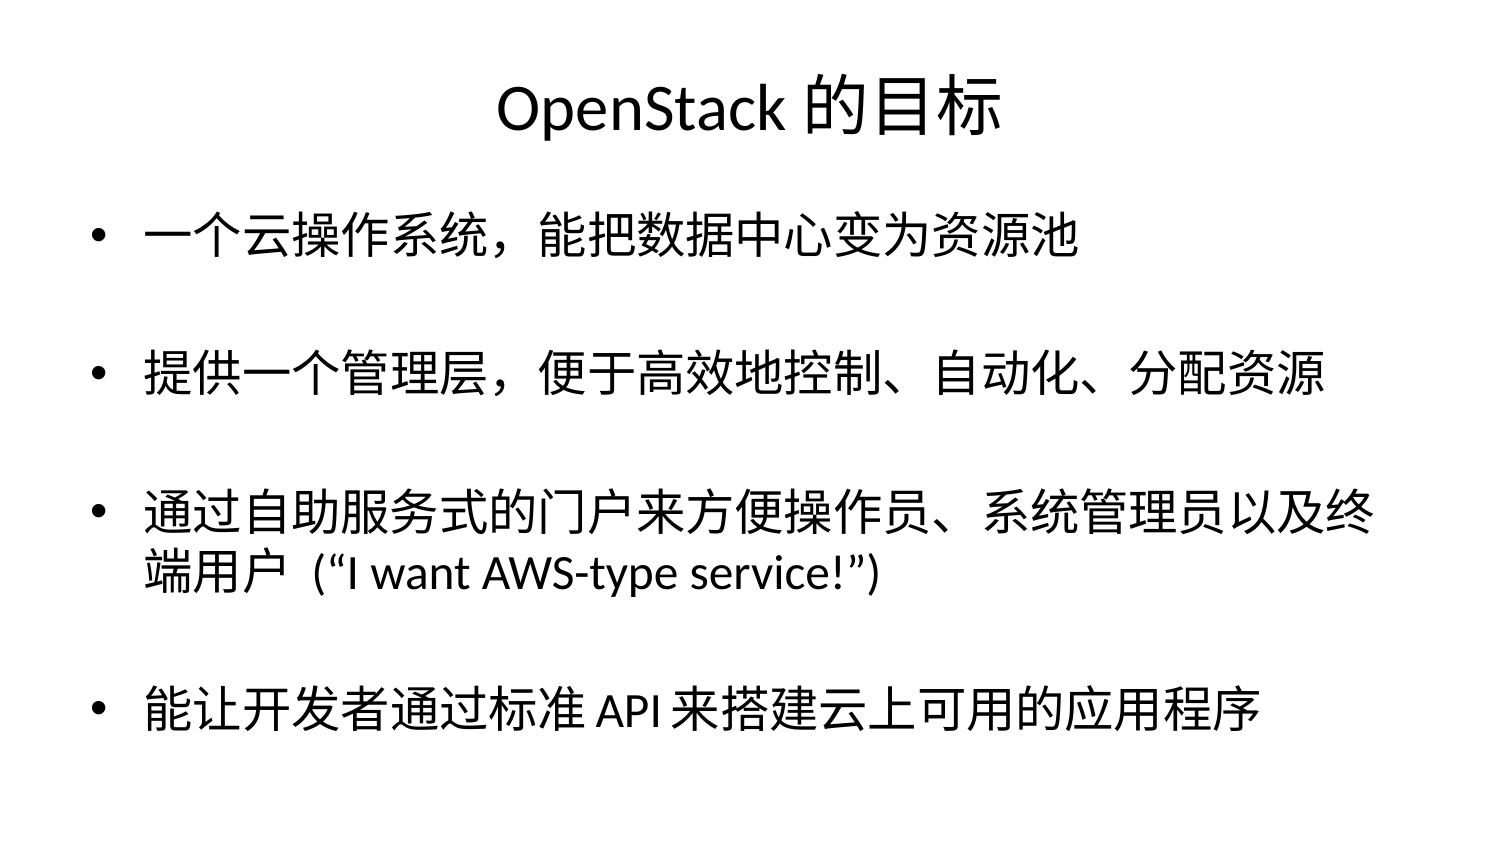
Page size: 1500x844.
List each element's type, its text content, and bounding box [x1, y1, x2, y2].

list 一个云操作系统，能把数据中心变为资源池 提供一个管理层，便于高效地控制、自动化、分配资源 通过自助服务式的门户来方便操作员、系统管理员以及终端用户 (“I want AWS-type service!”) 能让开发者通过标准API来搭建云上可用的应用程序 [75, 196, 1425, 754]
title OpenStack的目标 [75, 33, 1425, 175]
